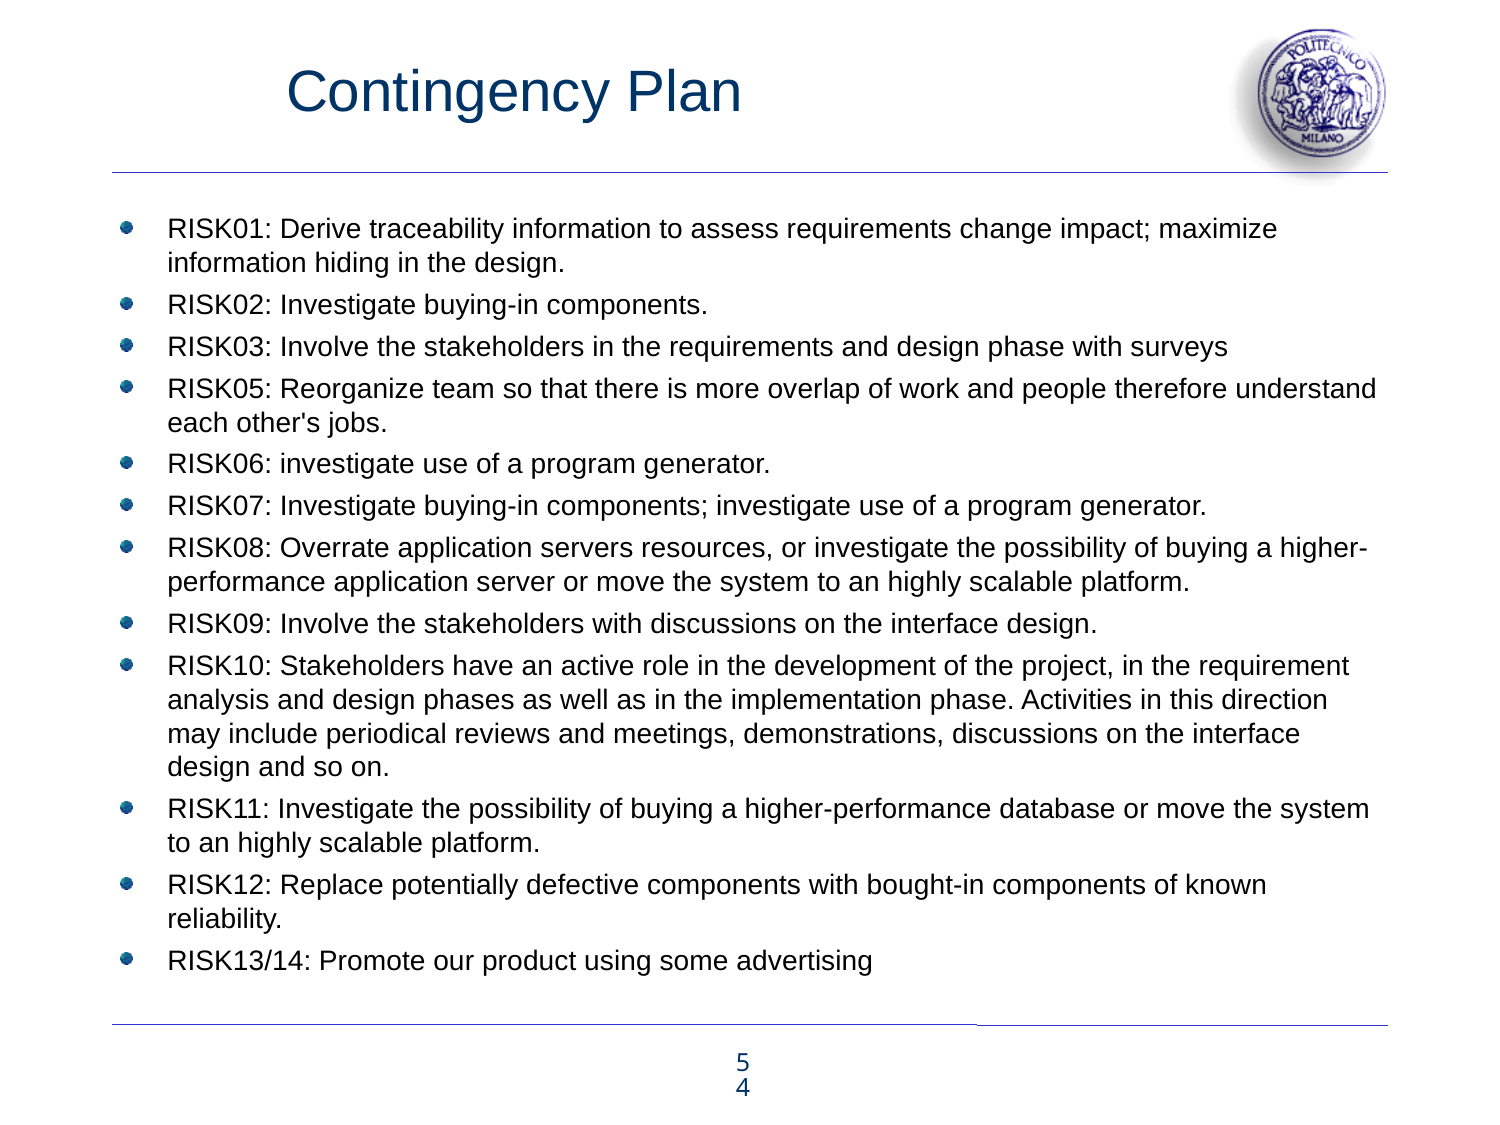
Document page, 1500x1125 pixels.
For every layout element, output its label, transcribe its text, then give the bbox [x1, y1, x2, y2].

picture [120, 616, 133, 629]
picture [120, 338, 133, 352]
list RISK01: Derive traceability information to assess requirements change impact; maximize information hiding in the design. RISK02: Investigate buying-in components. RISK03: Involve the stakeholders in the requirements and design phase with surveys RISK05: Reorganize team so that there is more overlap of work and people therefore understand each other's jobs. RISK06: investigate use of a program generator. RISK07: Investigate buying-in components; investigate use of a program generator. RISK08: Overrate application servers resources, or investigate the possibility of buying a higher-performance application server or move the system to an highly scalable platform. RISK09: Involve the stakeholders with discussions on the interface design. RISK10: Stakeholders have an active role in the development of the project, in the requirement analysis and design phases as well as in the implementation phase. Activities in this direction may include periodical reviews and meetings, demonstrations, discussions on the interface design and so on. RISK11: Investigate the possibility of buying a higher-performance database or move the system to an highly scalable platform. RISK12: Replace potentially defective components with bought-in components of known reliability. RISK13/14: Promote our product using some advertising [111, 202, 1388, 988]
picture [120, 498, 133, 511]
picture [120, 221, 133, 234]
picture [120, 540, 133, 553]
picture [1228, 16, 1416, 186]
title Contingency Plan [278, 18, 1211, 157]
picture [120, 801, 133, 814]
picture [120, 952, 133, 965]
picture [120, 658, 133, 671]
picture [120, 380, 133, 393]
picture [120, 456, 133, 469]
picture [120, 877, 133, 890]
slide_number 54 [727, 1039, 773, 1085]
picture [120, 297, 133, 310]
